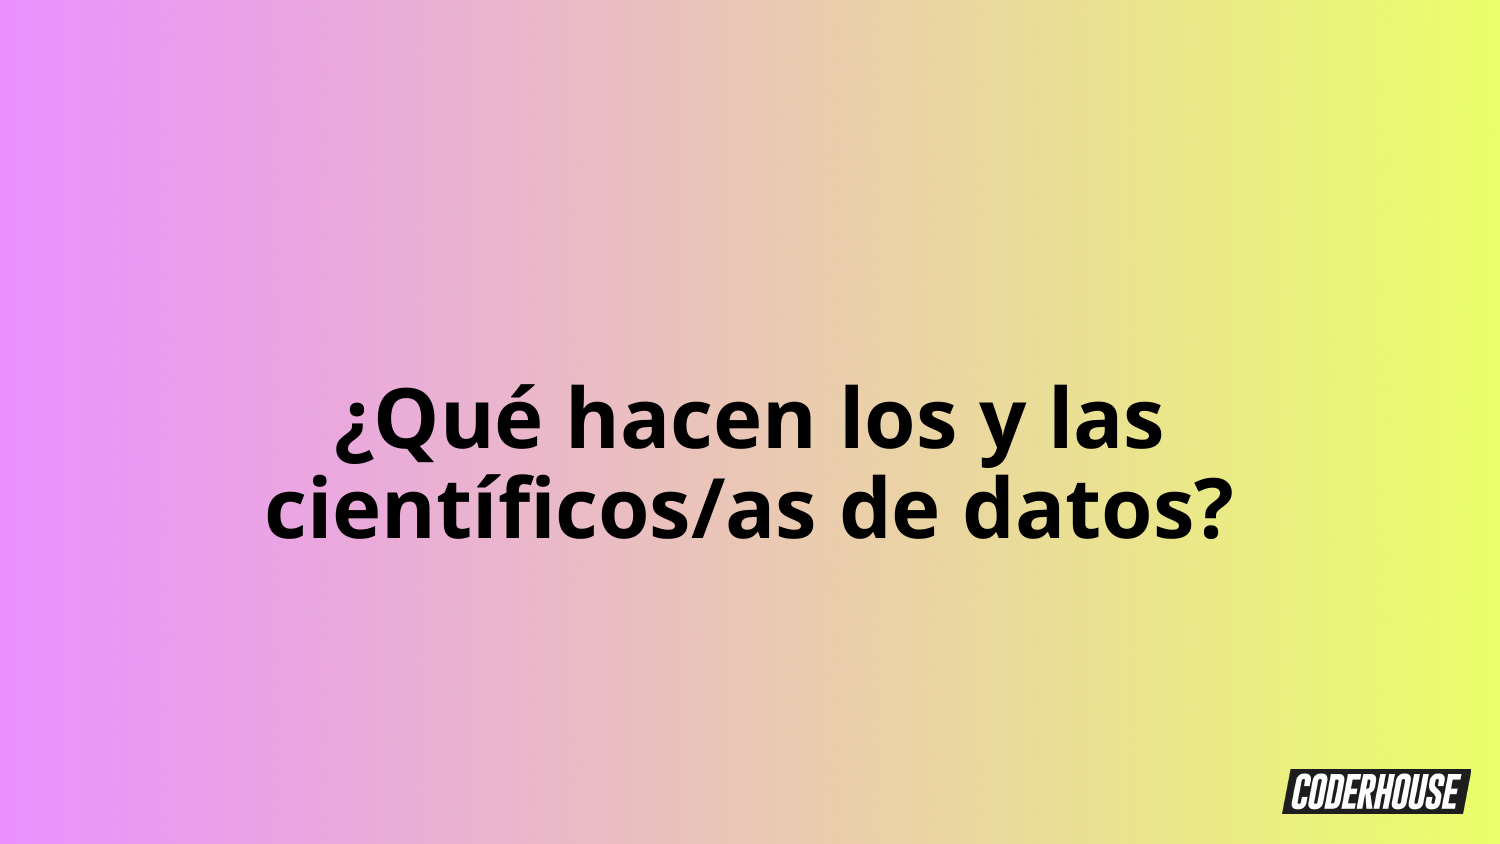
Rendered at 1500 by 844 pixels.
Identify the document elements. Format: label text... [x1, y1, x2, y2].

picture [0, 0, 1500, 844]
text_box ¿Qué hacen los y las científicos/as de datos? [227, 361, 1273, 572]
